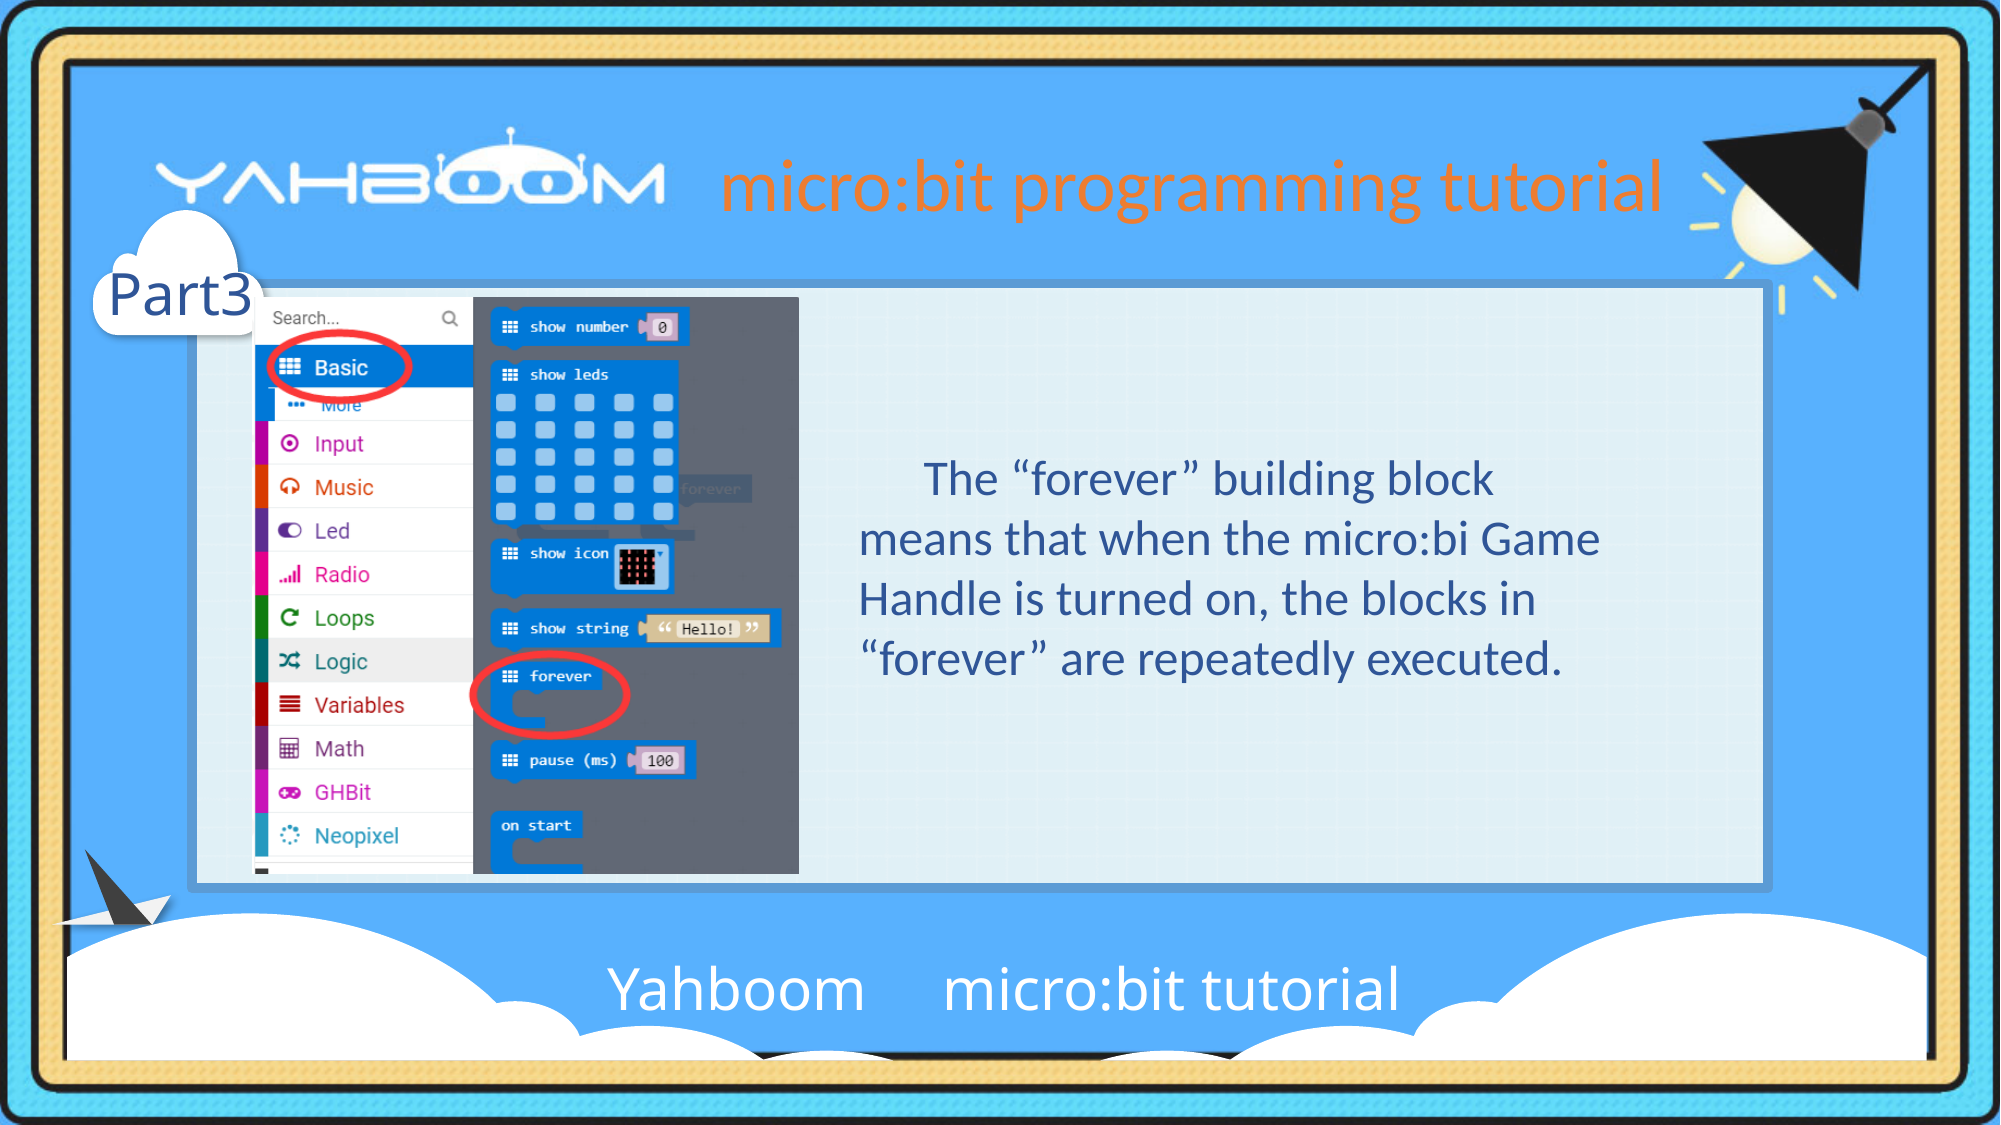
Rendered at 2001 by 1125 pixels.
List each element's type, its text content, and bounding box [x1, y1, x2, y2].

text_box micro:bit programming tutorial [442, 85, 1943, 236]
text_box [51, 849, 171, 925]
text_box Yahboom micro:bit tutorial [66, 912, 894, 1062]
picture [196, 288, 1764, 884]
text_box Part3 [93, 249, 284, 335]
text_box [137, 209, 236, 249]
text_box Yahboom micro:bit tutorial [1100, 912, 1928, 1062]
